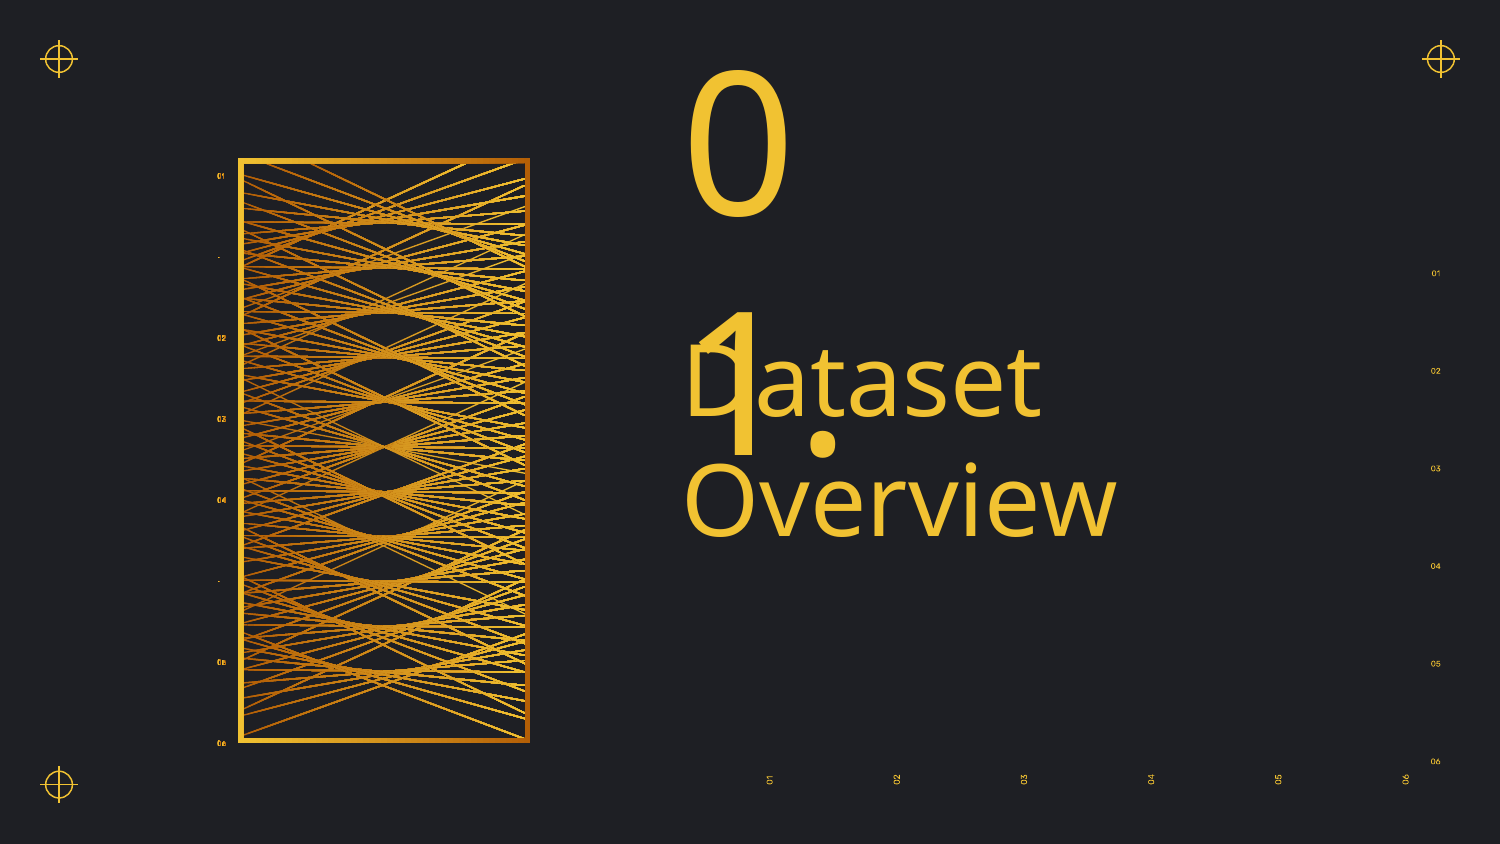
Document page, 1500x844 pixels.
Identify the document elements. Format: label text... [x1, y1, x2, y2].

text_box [217, 157, 531, 747]
title 01. [666, 164, 876, 347]
title Dataset Overview [666, 374, 1382, 498]
